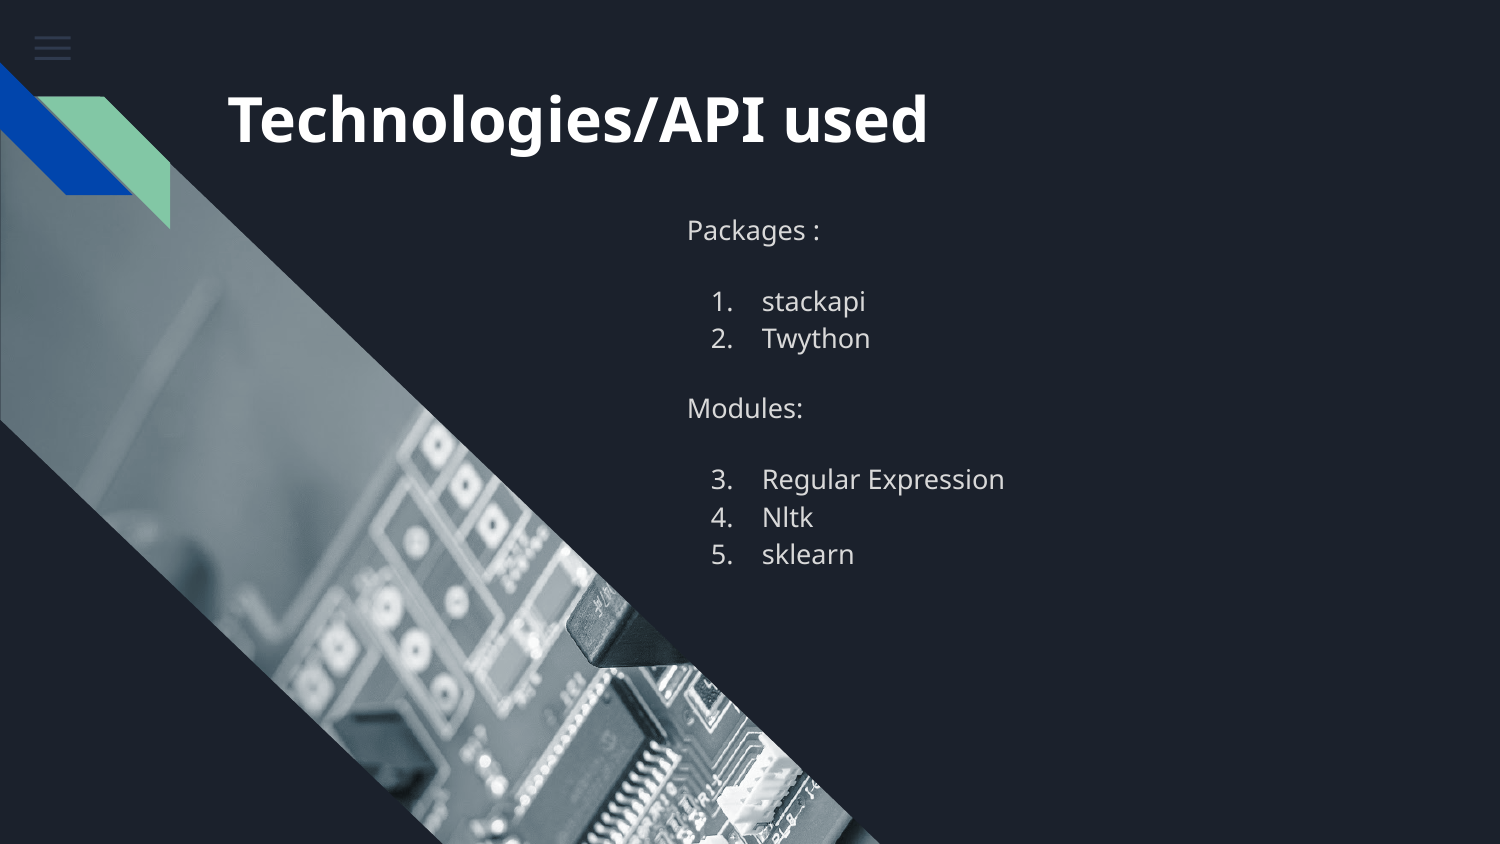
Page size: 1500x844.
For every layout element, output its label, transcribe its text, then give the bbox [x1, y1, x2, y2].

list Packages : stackapi Twython Modules: Regular Expression Nltk sklearn [671, 193, 1381, 617]
picture [0, 97, 880, 844]
title Technologies/API used [212, 64, 1368, 215]
